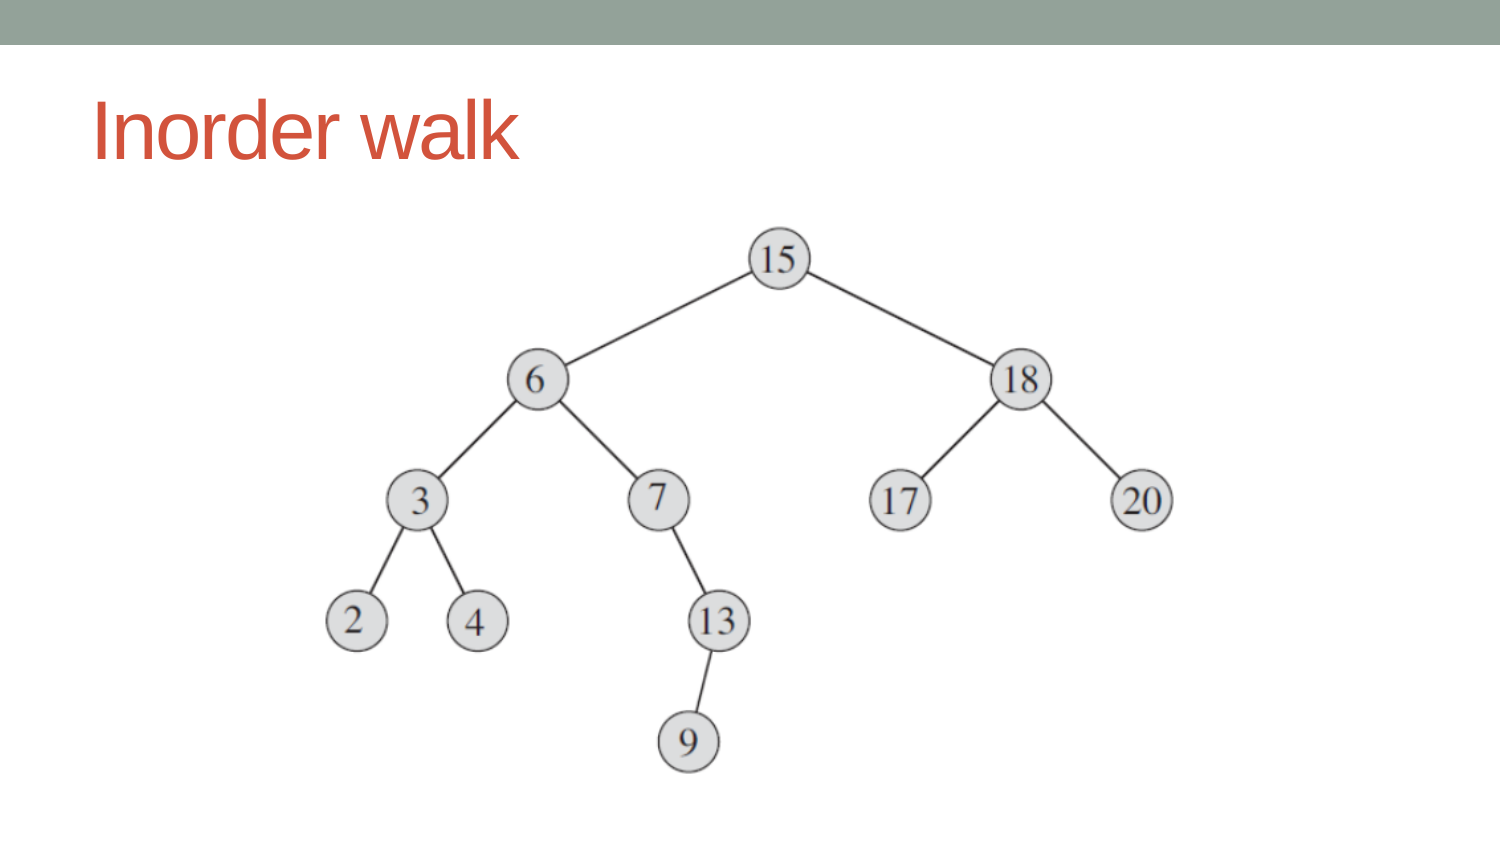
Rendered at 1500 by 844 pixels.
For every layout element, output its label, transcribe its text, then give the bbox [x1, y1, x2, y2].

title Inorder walk [75, 65, 1425, 188]
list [312, 209, 1202, 810]
